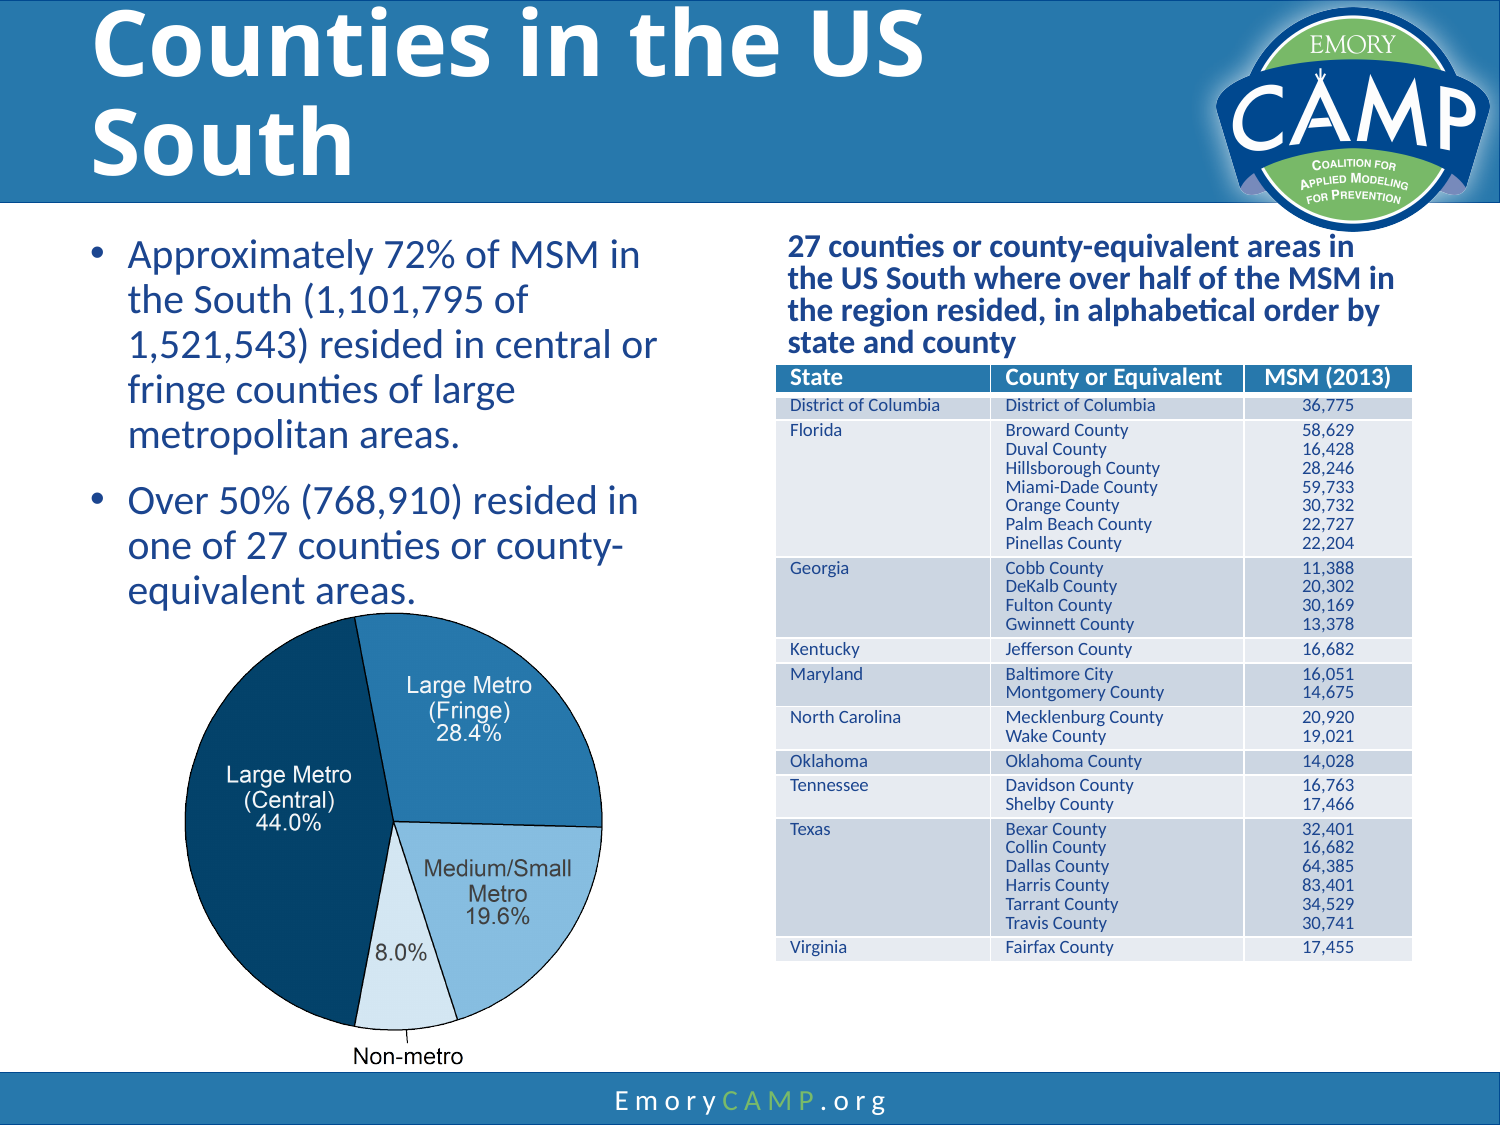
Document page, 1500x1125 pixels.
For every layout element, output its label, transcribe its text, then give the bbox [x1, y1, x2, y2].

table_cell 16,763 17,466 [1245, 776, 1412, 817]
table_cell District of Columbia [776, 398, 990, 419]
table_header State [776, 365, 990, 392]
table_cell Oklahoma County [991, 751, 1243, 774]
table_cell Virginia [776, 938, 990, 961]
table_cell 16,051 14,675 [1245, 664, 1412, 706]
table_cell 11,388 20,302 30,169 13,378 [1245, 558, 1412, 637]
list Approximately 72% of MSM in the South (1,101,795 of 1,521,543) resided in central or fringe counties of large metropolitan areas. Over 50% (768,910) resided in one of 27 counties or county-equivalent areas. [75, 224, 713, 1050]
table_cell Kentucky [776, 639, 990, 662]
table_cell Florida [776, 421, 990, 556]
table_cell Fairfax County [991, 938, 1243, 961]
text_box 27 counties or county-equivalent areas in the US South where over half of the MSM in the region resided, in alphabetical order by state and county [780, 224, 1416, 368]
table_cell Bexar County Collin County Dallas County Harris County Tarrant County Travis County [991, 819, 1243, 936]
table_cell Baltimore City Montgomery County [991, 664, 1243, 706]
table_cell 20,920 19,021 [1245, 707, 1412, 749]
table_cell 16,682 [1245, 639, 1412, 662]
table_cell Mecklenburg County Wake County [991, 707, 1243, 749]
picture [1216, 7, 1490, 232]
table_cell Broward County Duval County Hillsborough County Miami-Dade County Orange County Palm Beach County Pinellas County [991, 421, 1243, 556]
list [112, 540, 675, 1103]
table_cell Texas [776, 819, 990, 936]
table_cell 58,629 16,428 28,246 59,733 30,732 22,727 22,204 [1245, 421, 1412, 556]
table_cell Jefferson County [991, 639, 1243, 662]
table_cell 36,775 [1245, 398, 1412, 419]
table_cell Davidson County Shelby County [991, 776, 1243, 817]
table_header MSM (2013) [1245, 368, 1412, 392]
table_cell District of Columbia [991, 398, 1243, 419]
table_cell 32,401 16,682 64,385 83,401 34,529 30,741 [1245, 819, 1412, 936]
table_cell 14,028 [1245, 751, 1412, 774]
table_cell Oklahoma [776, 751, 990, 774]
table_cell Maryland [776, 664, 990, 706]
table_cell Tennessee [776, 776, 990, 817]
table_cell Cobb County DeKalb County Fulton County Gwinnett County [991, 558, 1243, 637]
table_cell 17,455 [1245, 938, 1412, 961]
table_cell North Carolina [776, 707, 990, 749]
title Counties in the US South [75, 37, 1200, 203]
table_header County or Equivalent [991, 368, 1243, 392]
table_cell Georgia [776, 558, 990, 637]
